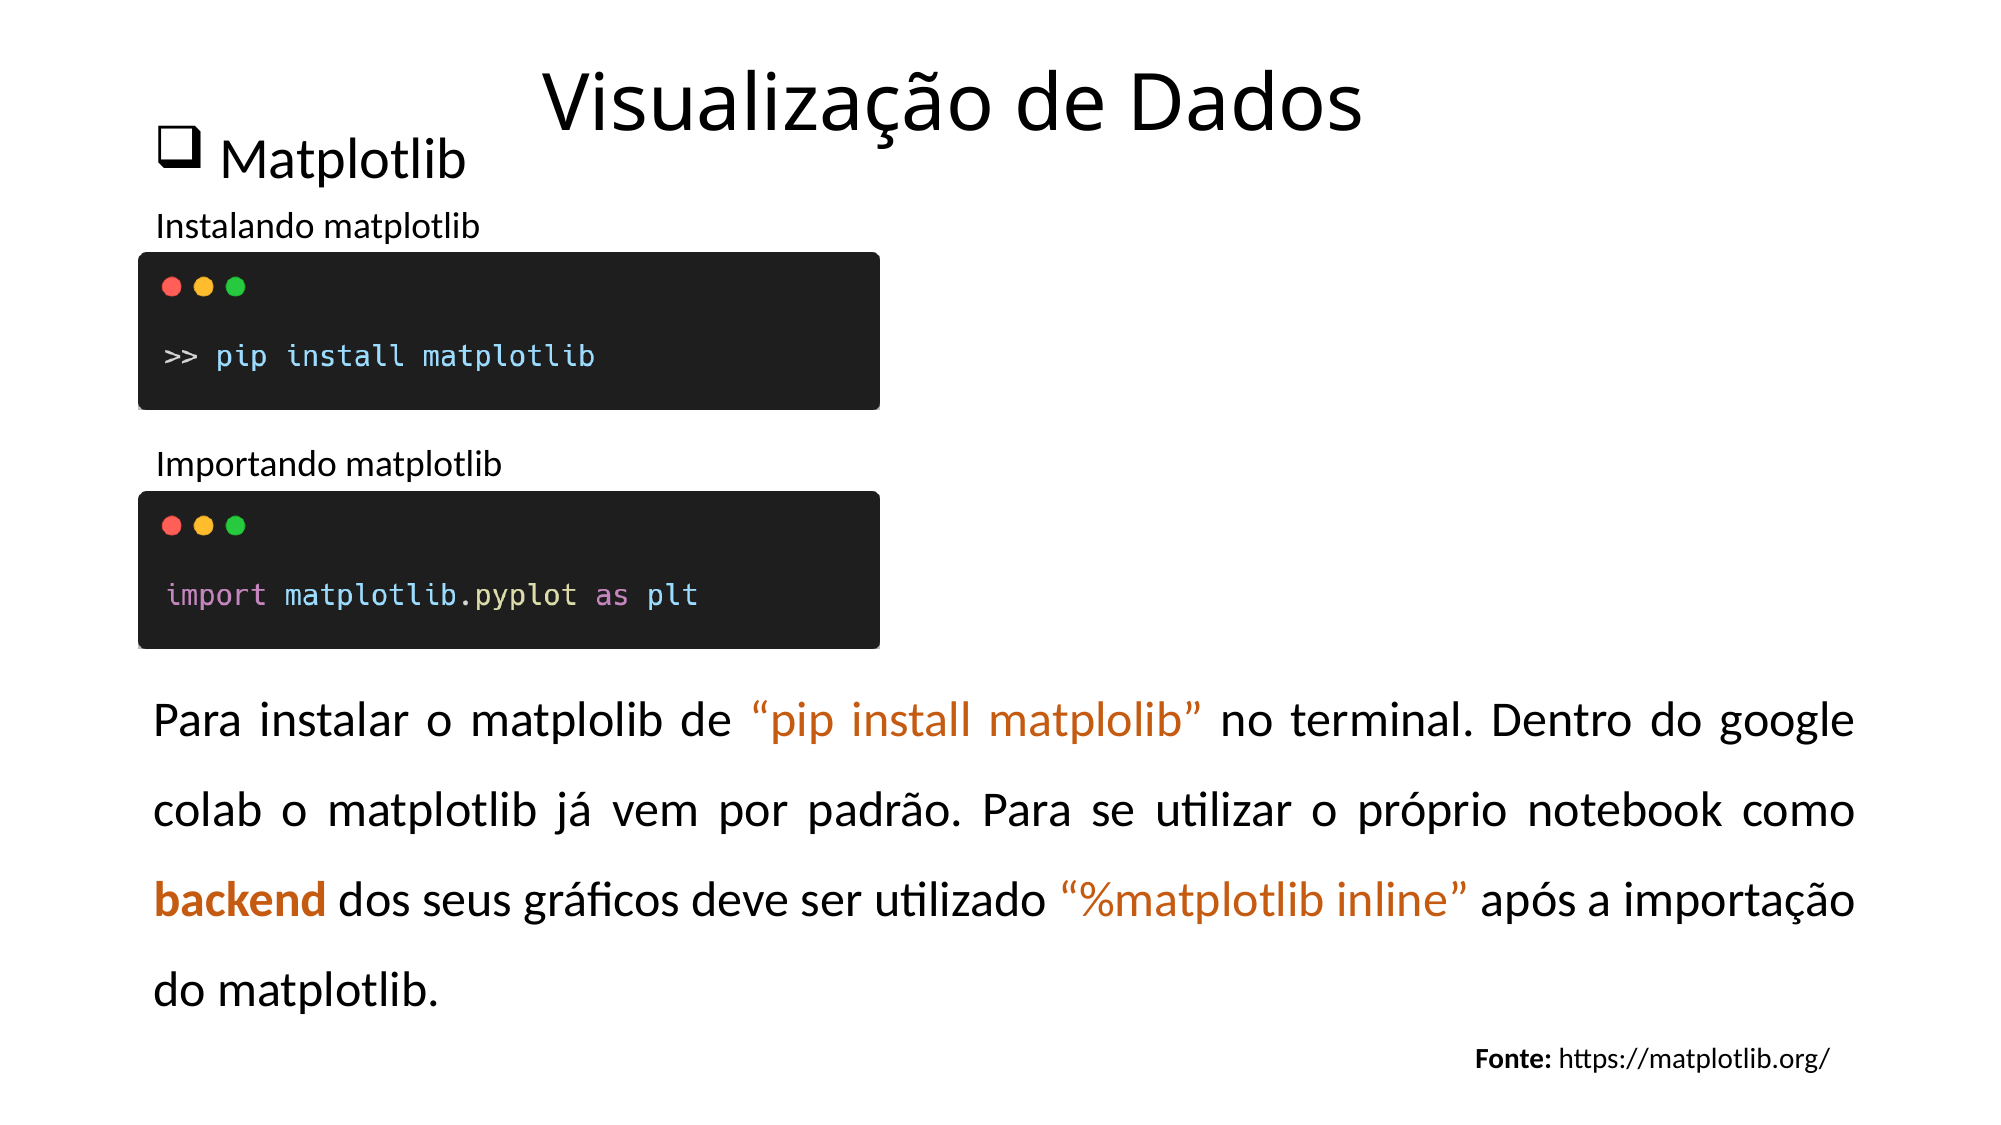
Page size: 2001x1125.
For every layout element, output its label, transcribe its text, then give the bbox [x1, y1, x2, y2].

text_box Importando matplotlib [141, 431, 518, 491]
text_box Fonte: https://matplotlib.org/ [1460, 1031, 1846, 1082]
picture [138, 491, 880, 649]
text_box Matplotlib [138, 112, 494, 198]
text_box Para instalar o matplolib de “pip install matplolib” no terminal. Dentro do google colab o matplotlib já vem por padrão. Para se utilizar o próprio notebook como backend dos seus gráficos deve ser utilizado “%matplotlib inline” após a importação do matplotlib. [138, 649, 1871, 1024]
picture [138, 252, 880, 410]
title Visualização de Dados [493, 54, 1413, 156]
text_box Instalando matplotlib [140, 193, 496, 252]
